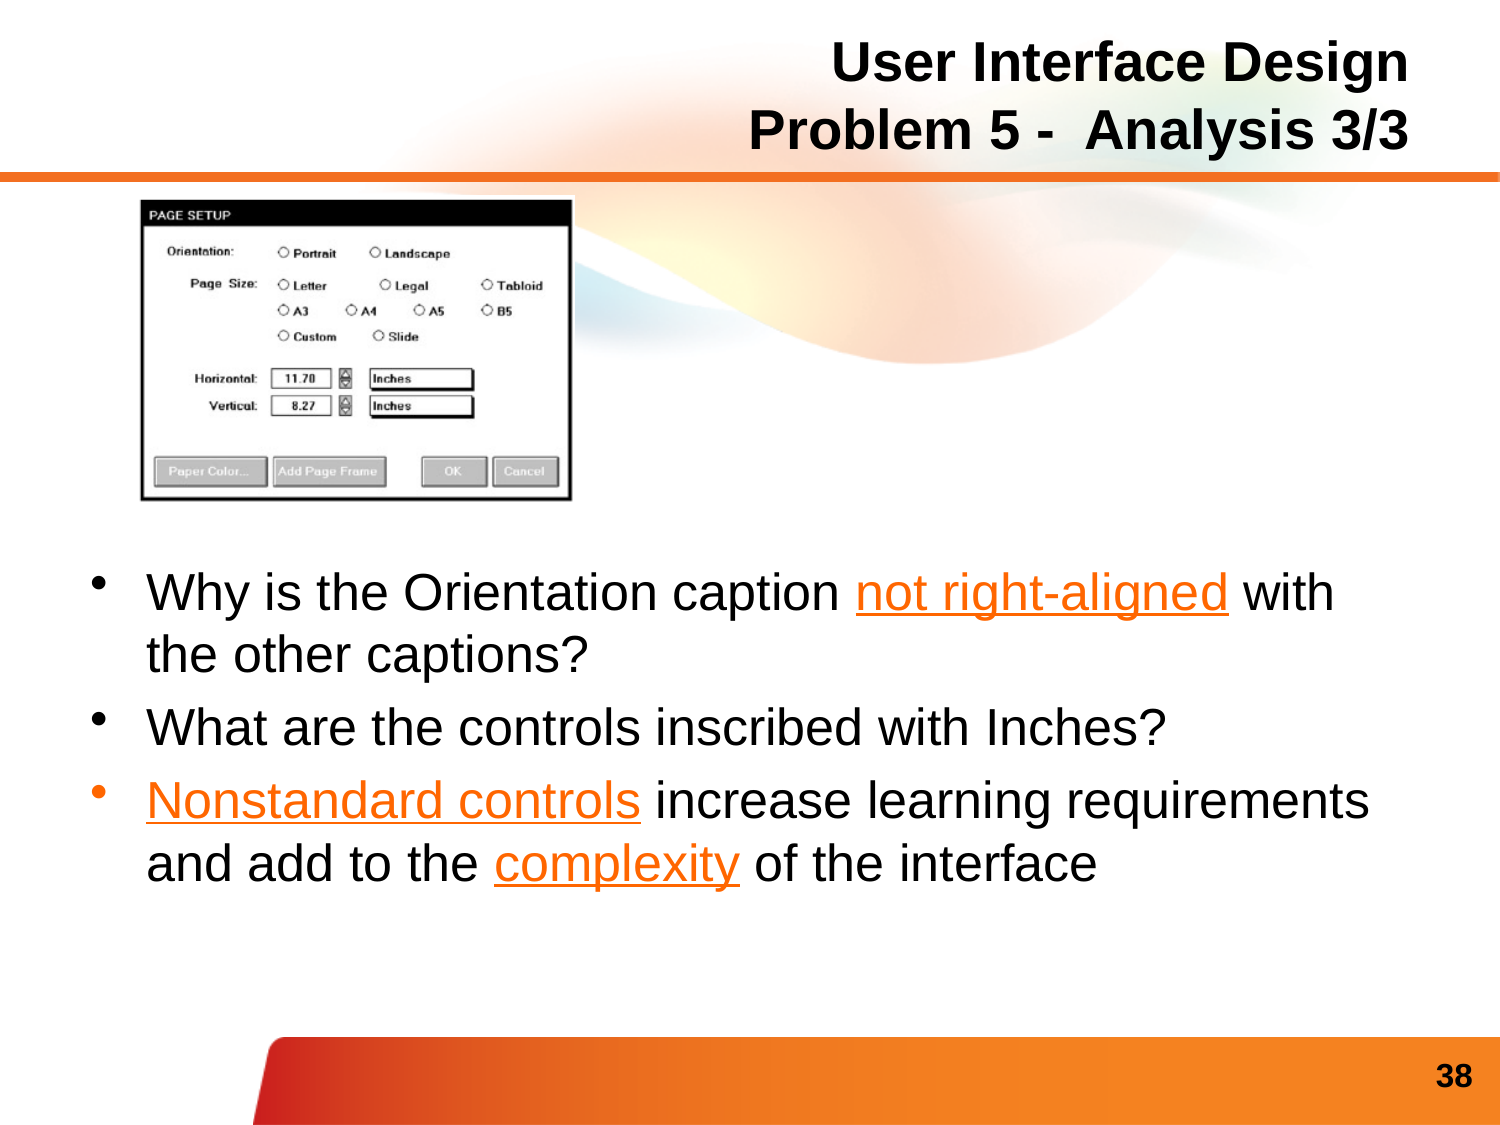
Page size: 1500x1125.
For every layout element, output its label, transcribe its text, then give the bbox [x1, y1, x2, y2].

list Why is the Orientation caption not right-aligned with the other captions? What are the controls inscribed with Inches? Nonstandard controls increase learning requirements and add to the complexity of the interface [75, 550, 1425, 960]
picture [0, 0, 1500, 486]
picture [253, 1037, 1500, 1125]
title User Interface Design Problem 5 - Analysis 3/3 [437, 24, 1425, 161]
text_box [136, 195, 575, 505]
